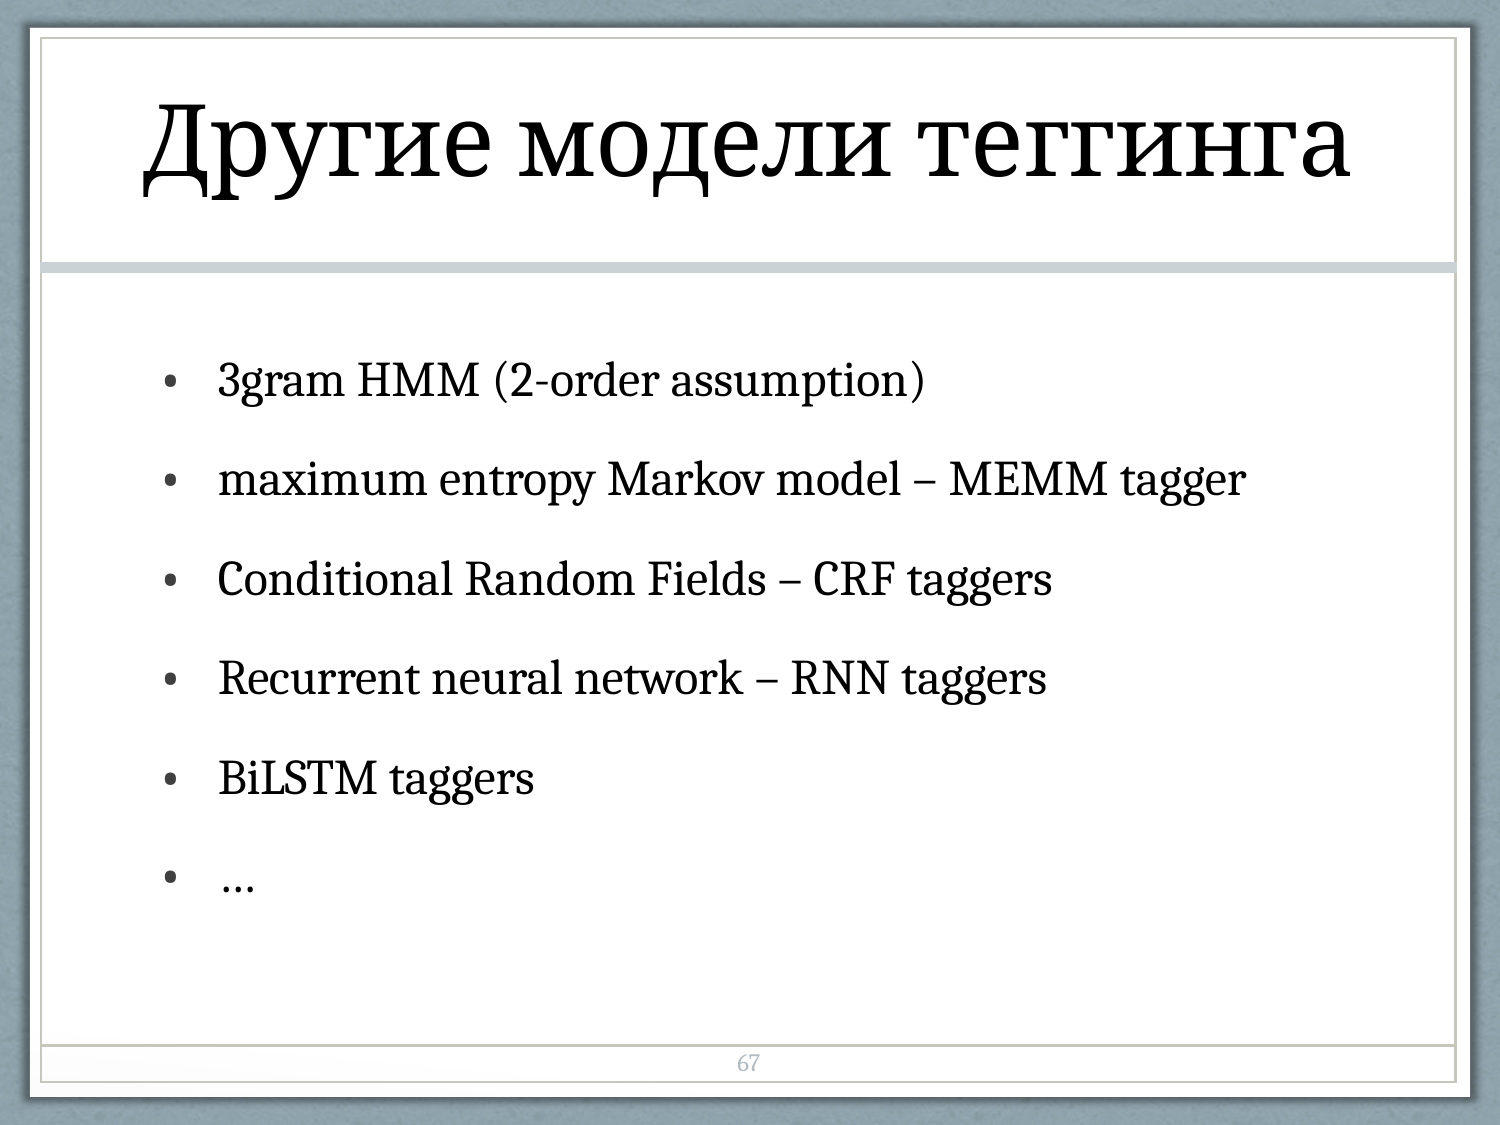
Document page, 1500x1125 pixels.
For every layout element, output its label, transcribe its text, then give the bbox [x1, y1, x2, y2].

table_cell 67 [42, 1047, 1454, 1081]
table_cell 3gram HMM (2-order assumption) maximum entropy Markov model – MEMM tagger Conditional Random Fields – CRF taggers Recurrent neural network – RNN taggers BiLSTM taggers … [42, 273, 1454, 1044]
picture [0, 0, 1500, 1125]
table_header Другие модели теггинга [42, 39, 1454, 262]
